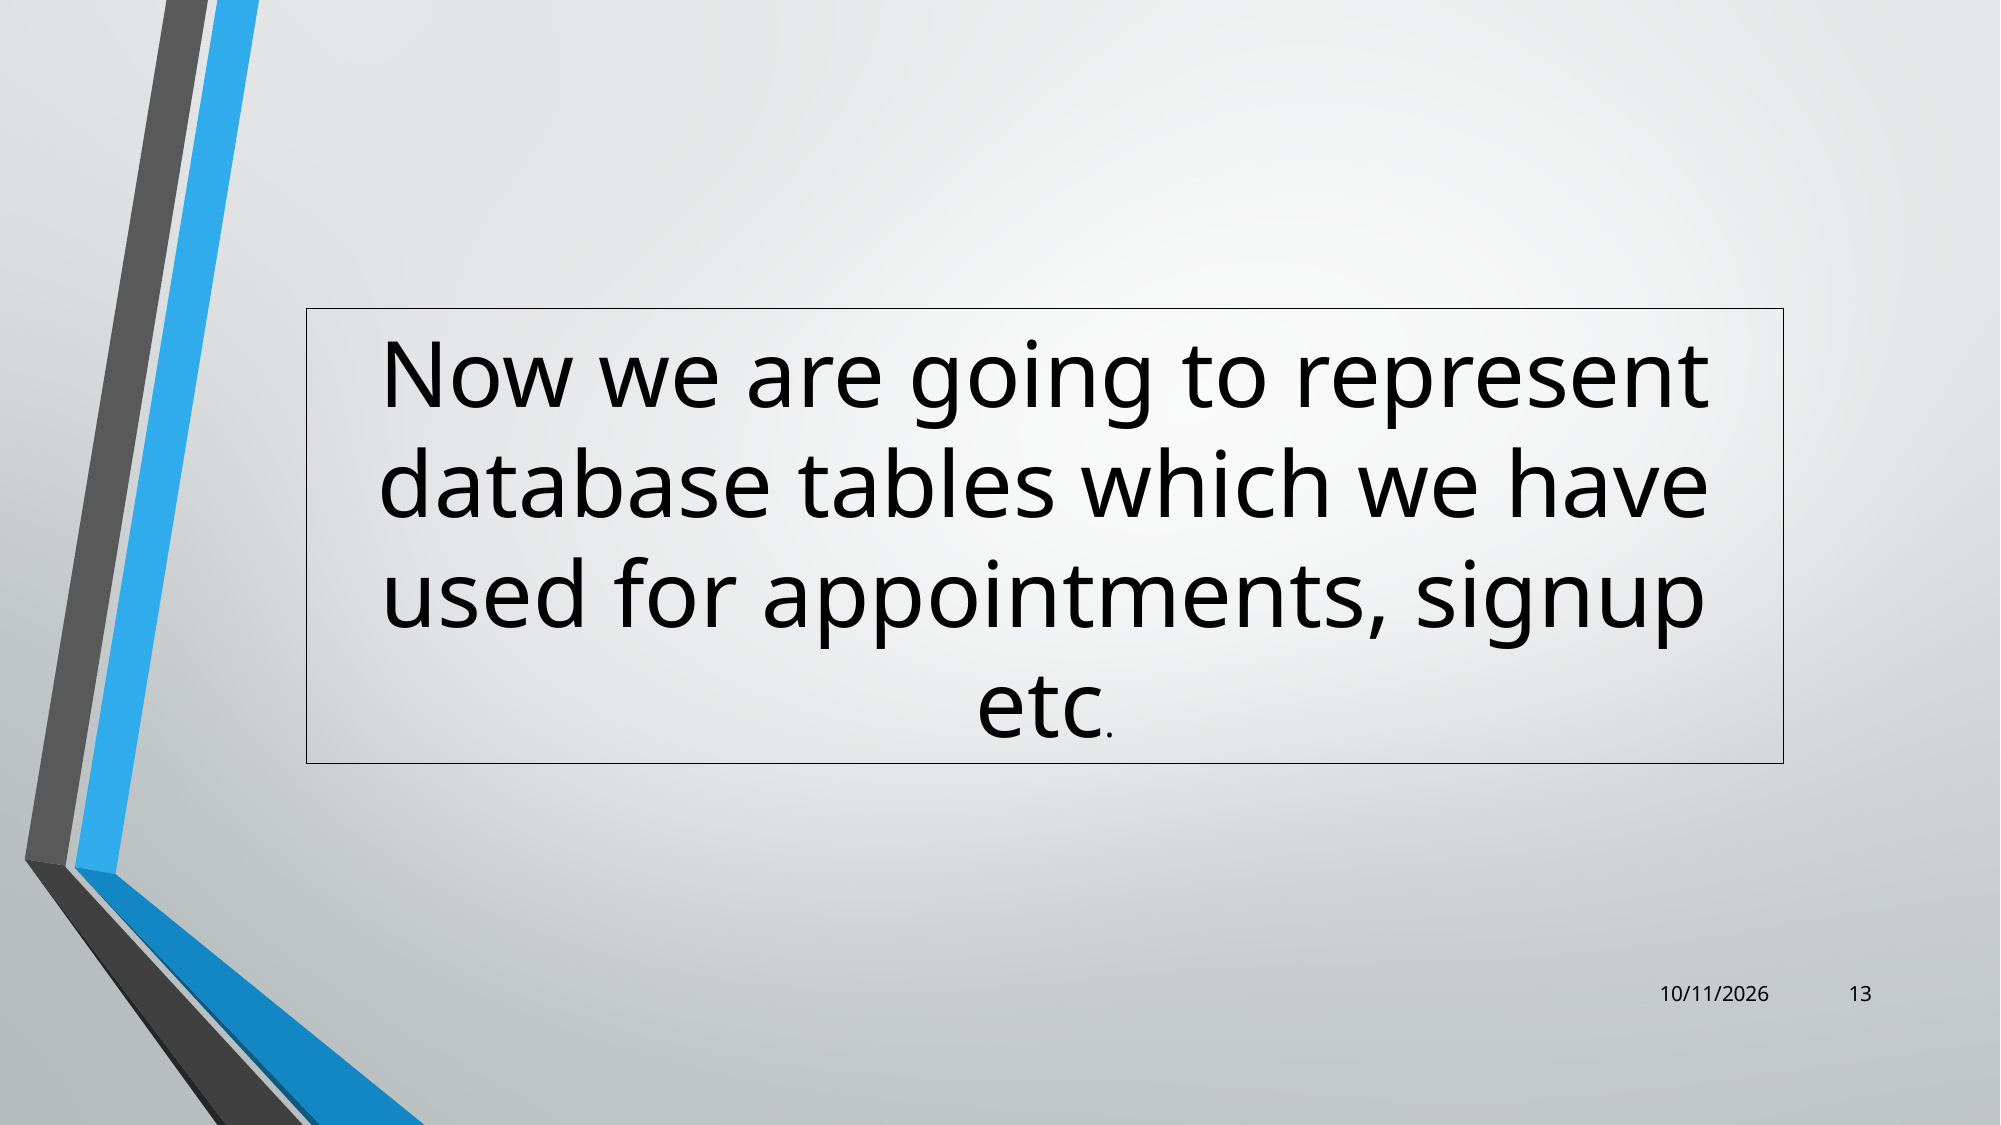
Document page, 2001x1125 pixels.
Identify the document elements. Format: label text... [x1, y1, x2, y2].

slide_number 13 [1796, 965, 1887, 1025]
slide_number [1596, 965, 1784, 1025]
text_box Now we are going to represent database tables which we have used for appointments, signup etc. [306, 308, 1784, 764]
